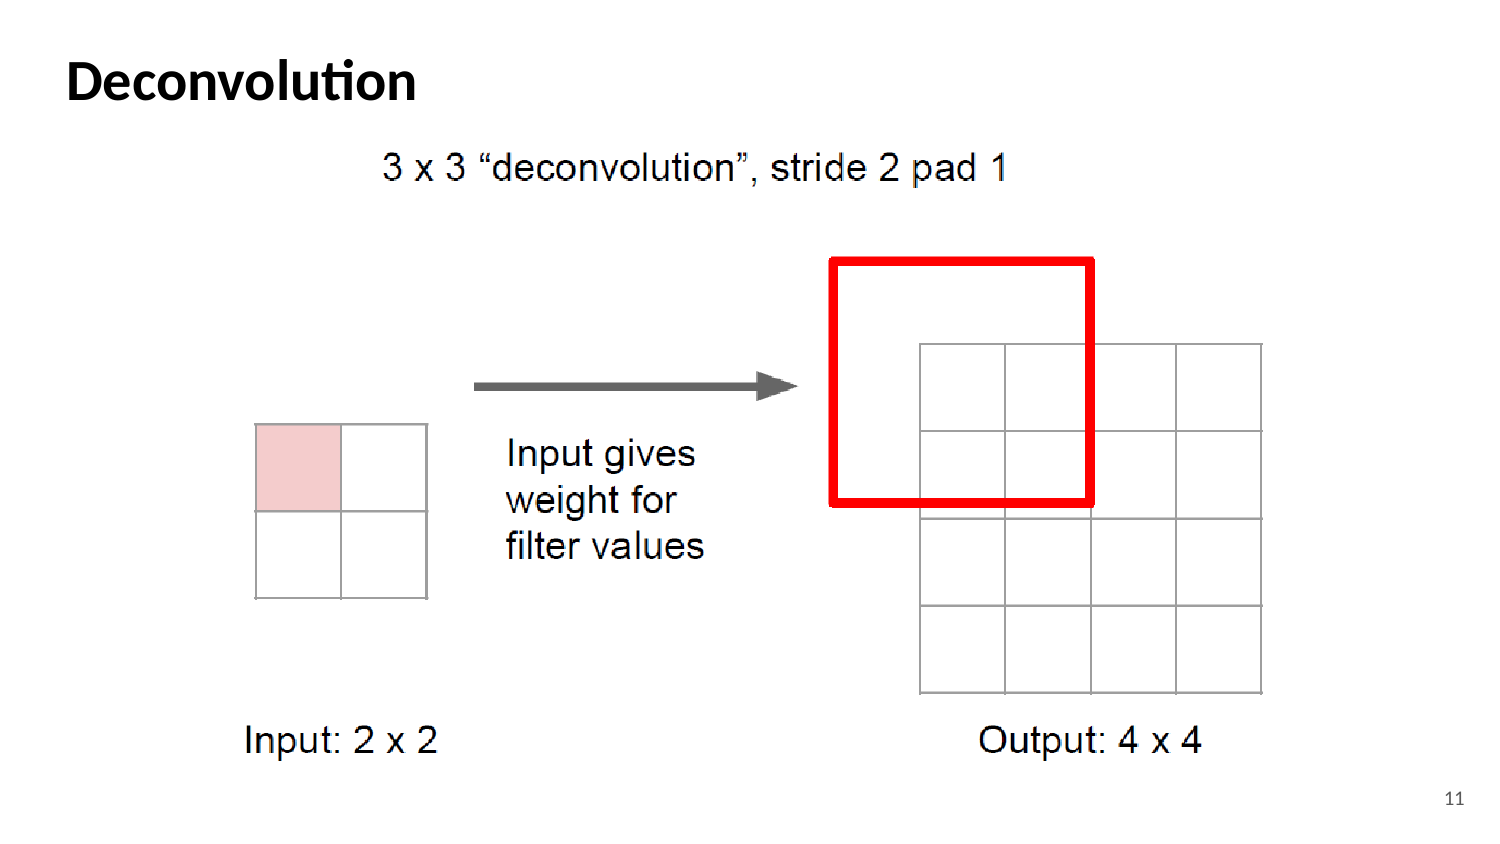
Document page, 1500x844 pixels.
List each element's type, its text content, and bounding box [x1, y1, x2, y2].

slide_number 11 [1389, 764, 1480, 830]
picture [232, 138, 1267, 778]
title Deconvolution [51, 27, 1449, 122]
